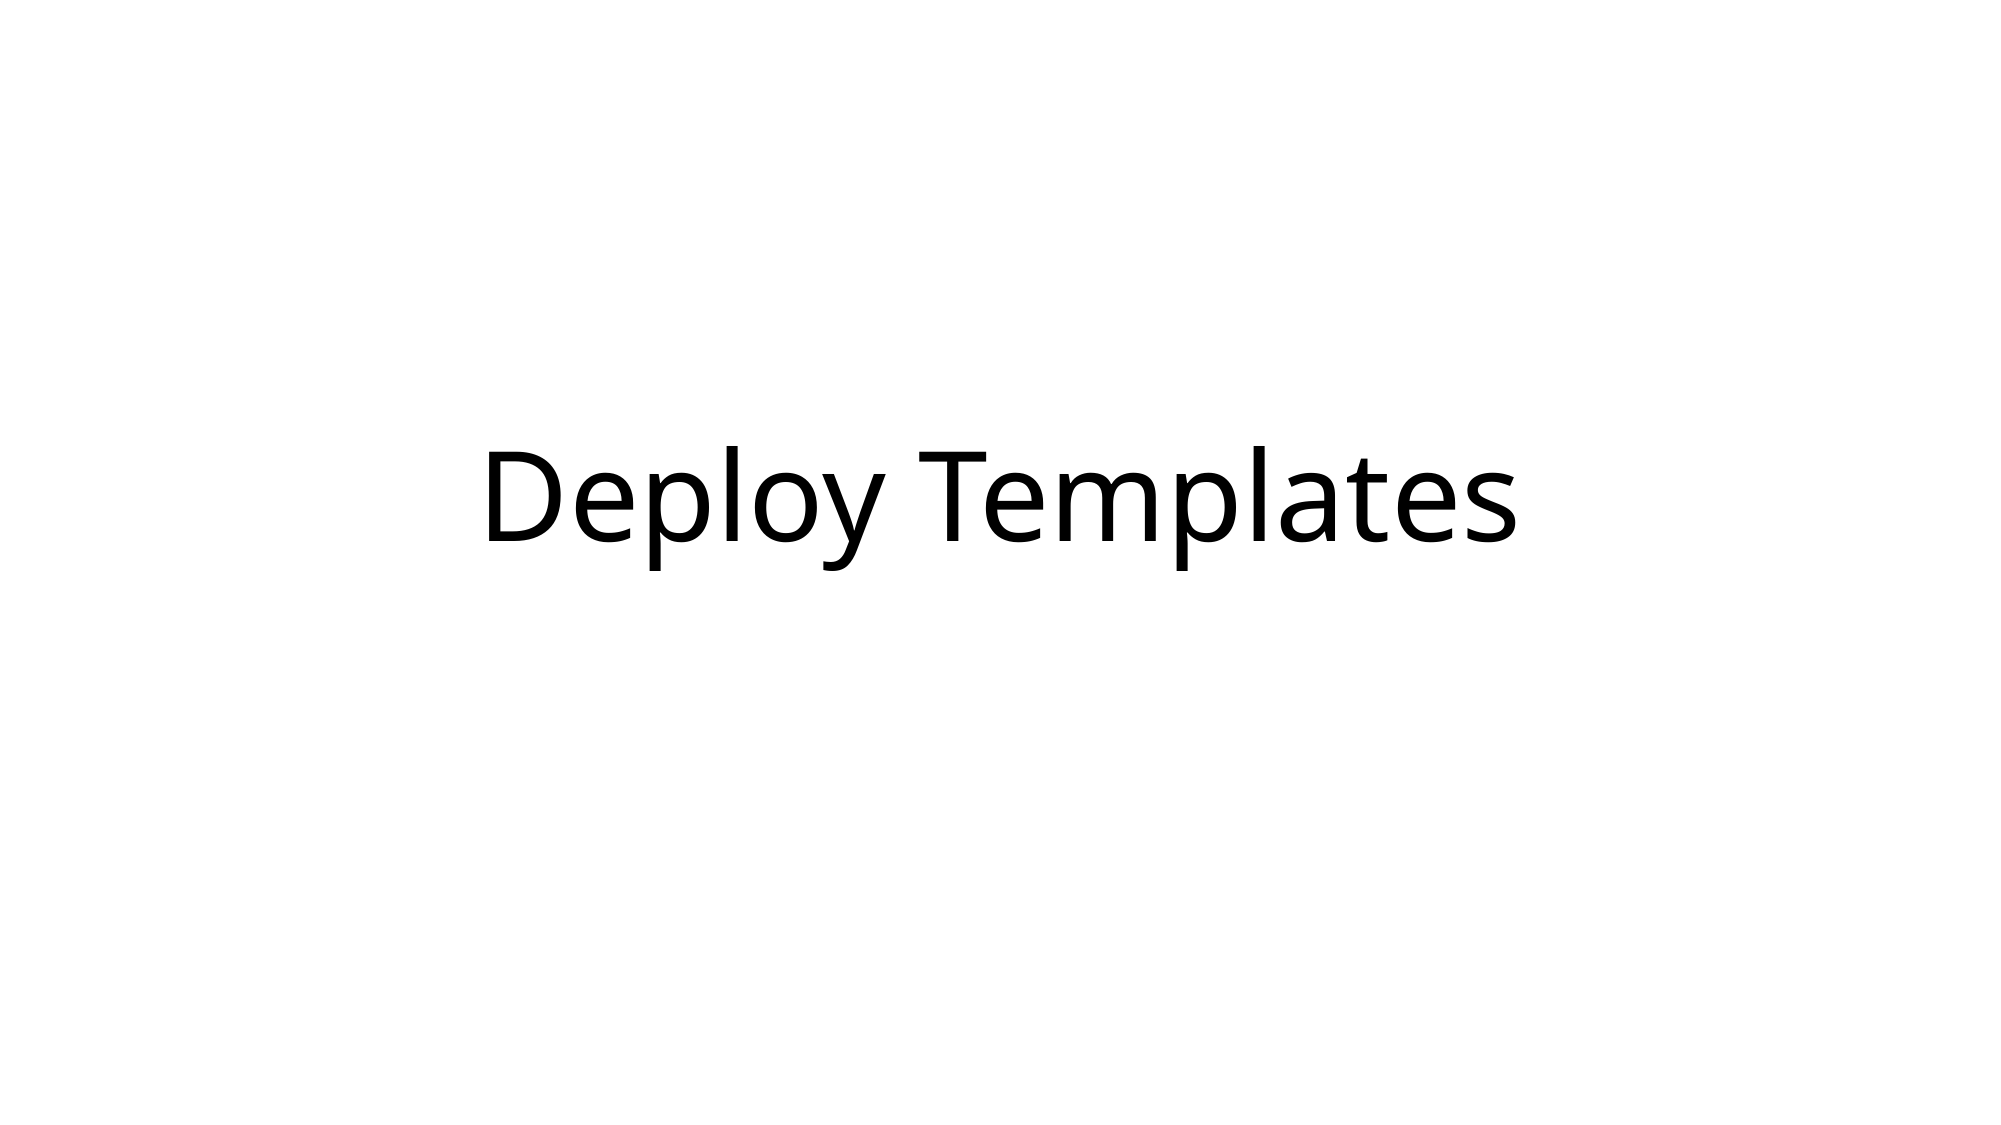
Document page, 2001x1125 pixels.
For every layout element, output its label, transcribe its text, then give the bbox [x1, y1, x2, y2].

title Deploy Templates [249, 184, 1750, 576]
